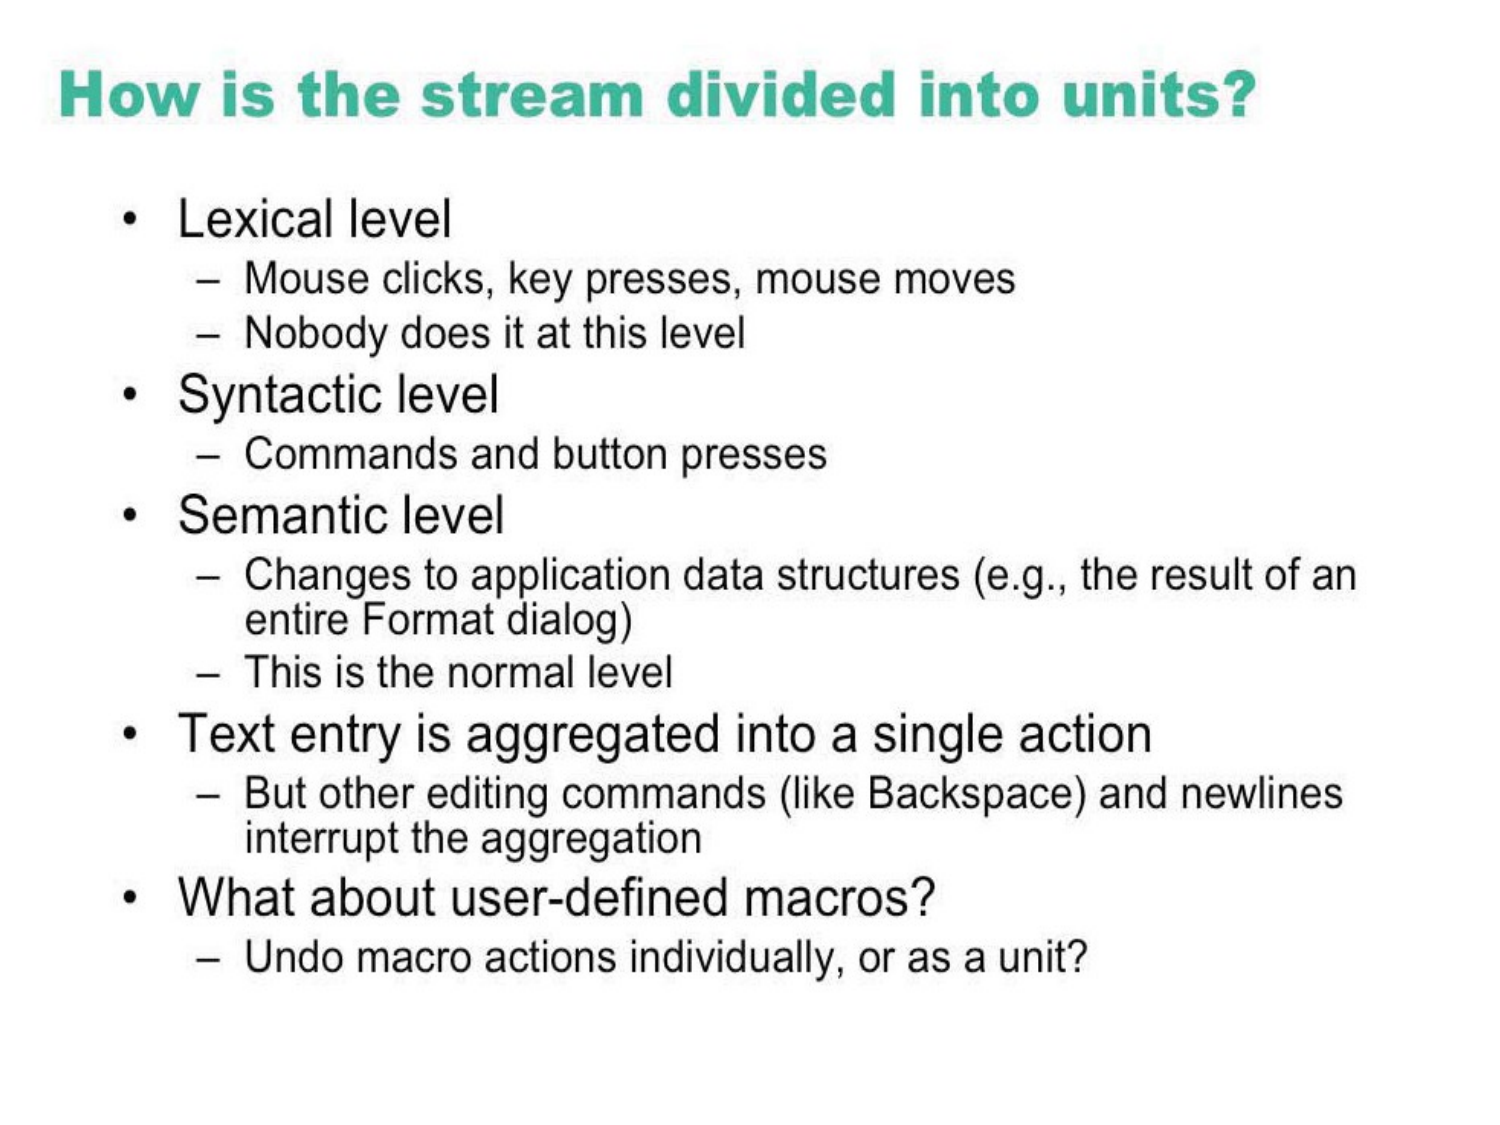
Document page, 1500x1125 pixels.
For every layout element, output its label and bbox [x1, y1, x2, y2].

text_box [0, 0, 1498, 1123]
